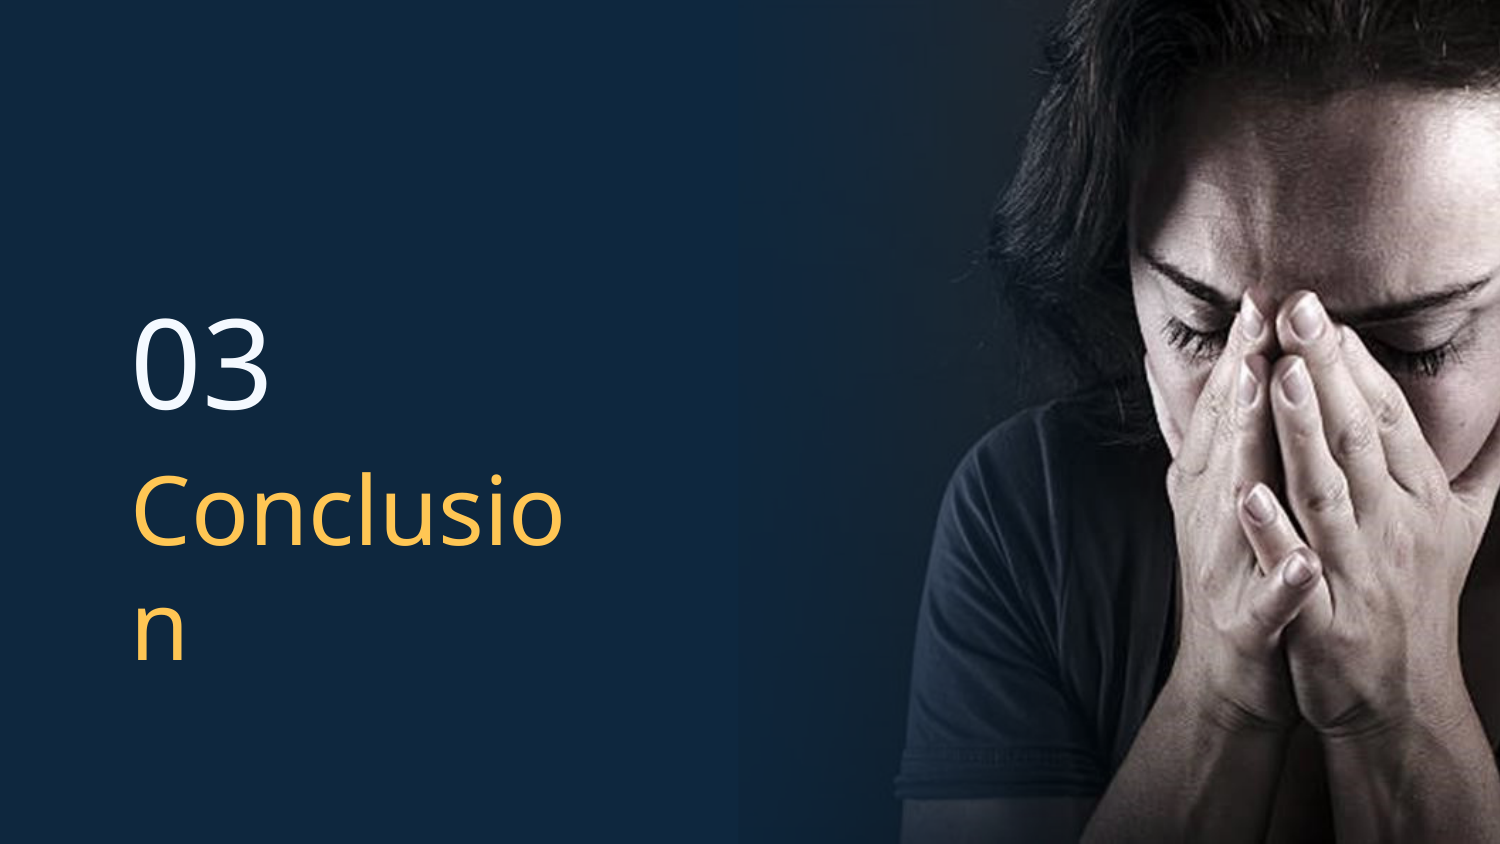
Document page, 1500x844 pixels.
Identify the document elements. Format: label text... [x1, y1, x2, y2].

title 03 [115, 283, 387, 435]
picture [738, 0, 1500, 844]
title Conclusion [115, 434, 625, 585]
